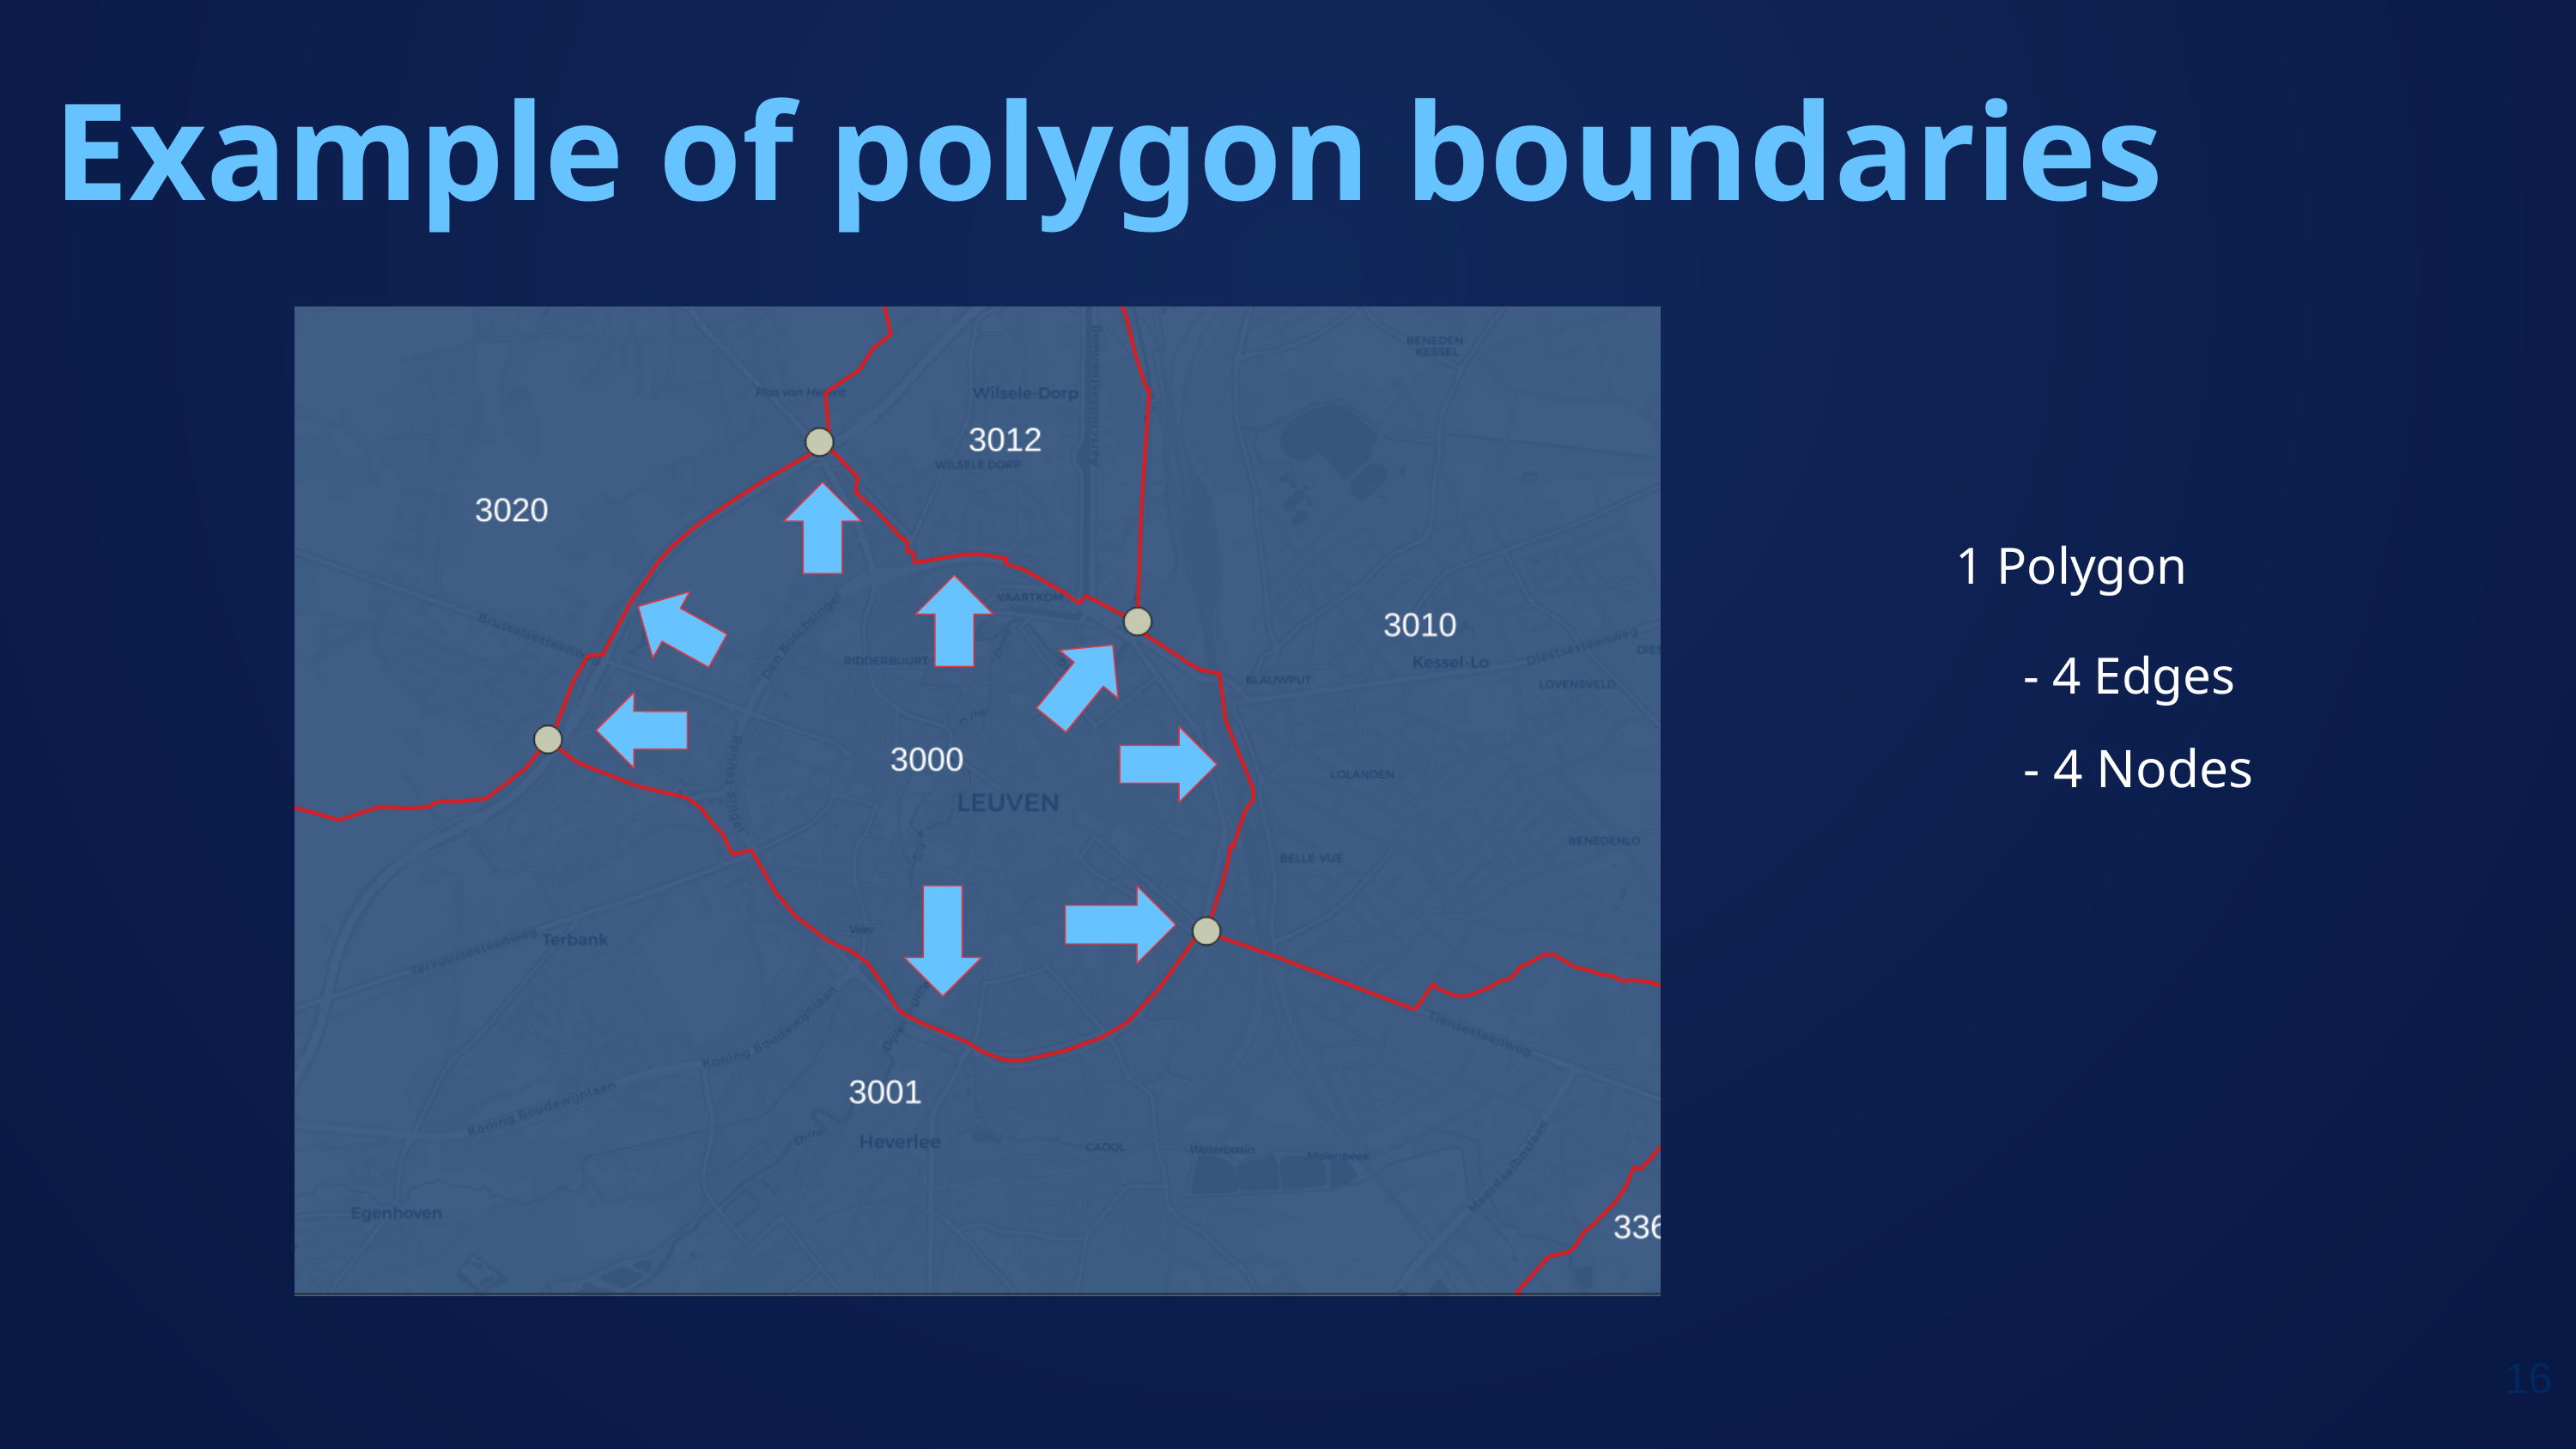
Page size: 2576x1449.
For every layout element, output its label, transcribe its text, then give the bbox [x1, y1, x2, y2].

picture [0, 0, 2576, 1449]
text_box 1 Polygon [1929, 508, 2233, 621]
slide_number ‹#› [2410, 1337, 2566, 1449]
list - 4 Nodes [1997, 700, 2341, 825]
text_box Example of polygon boundaries [40, 52, 2411, 240]
list - 4 Edges [1997, 609, 2322, 700]
